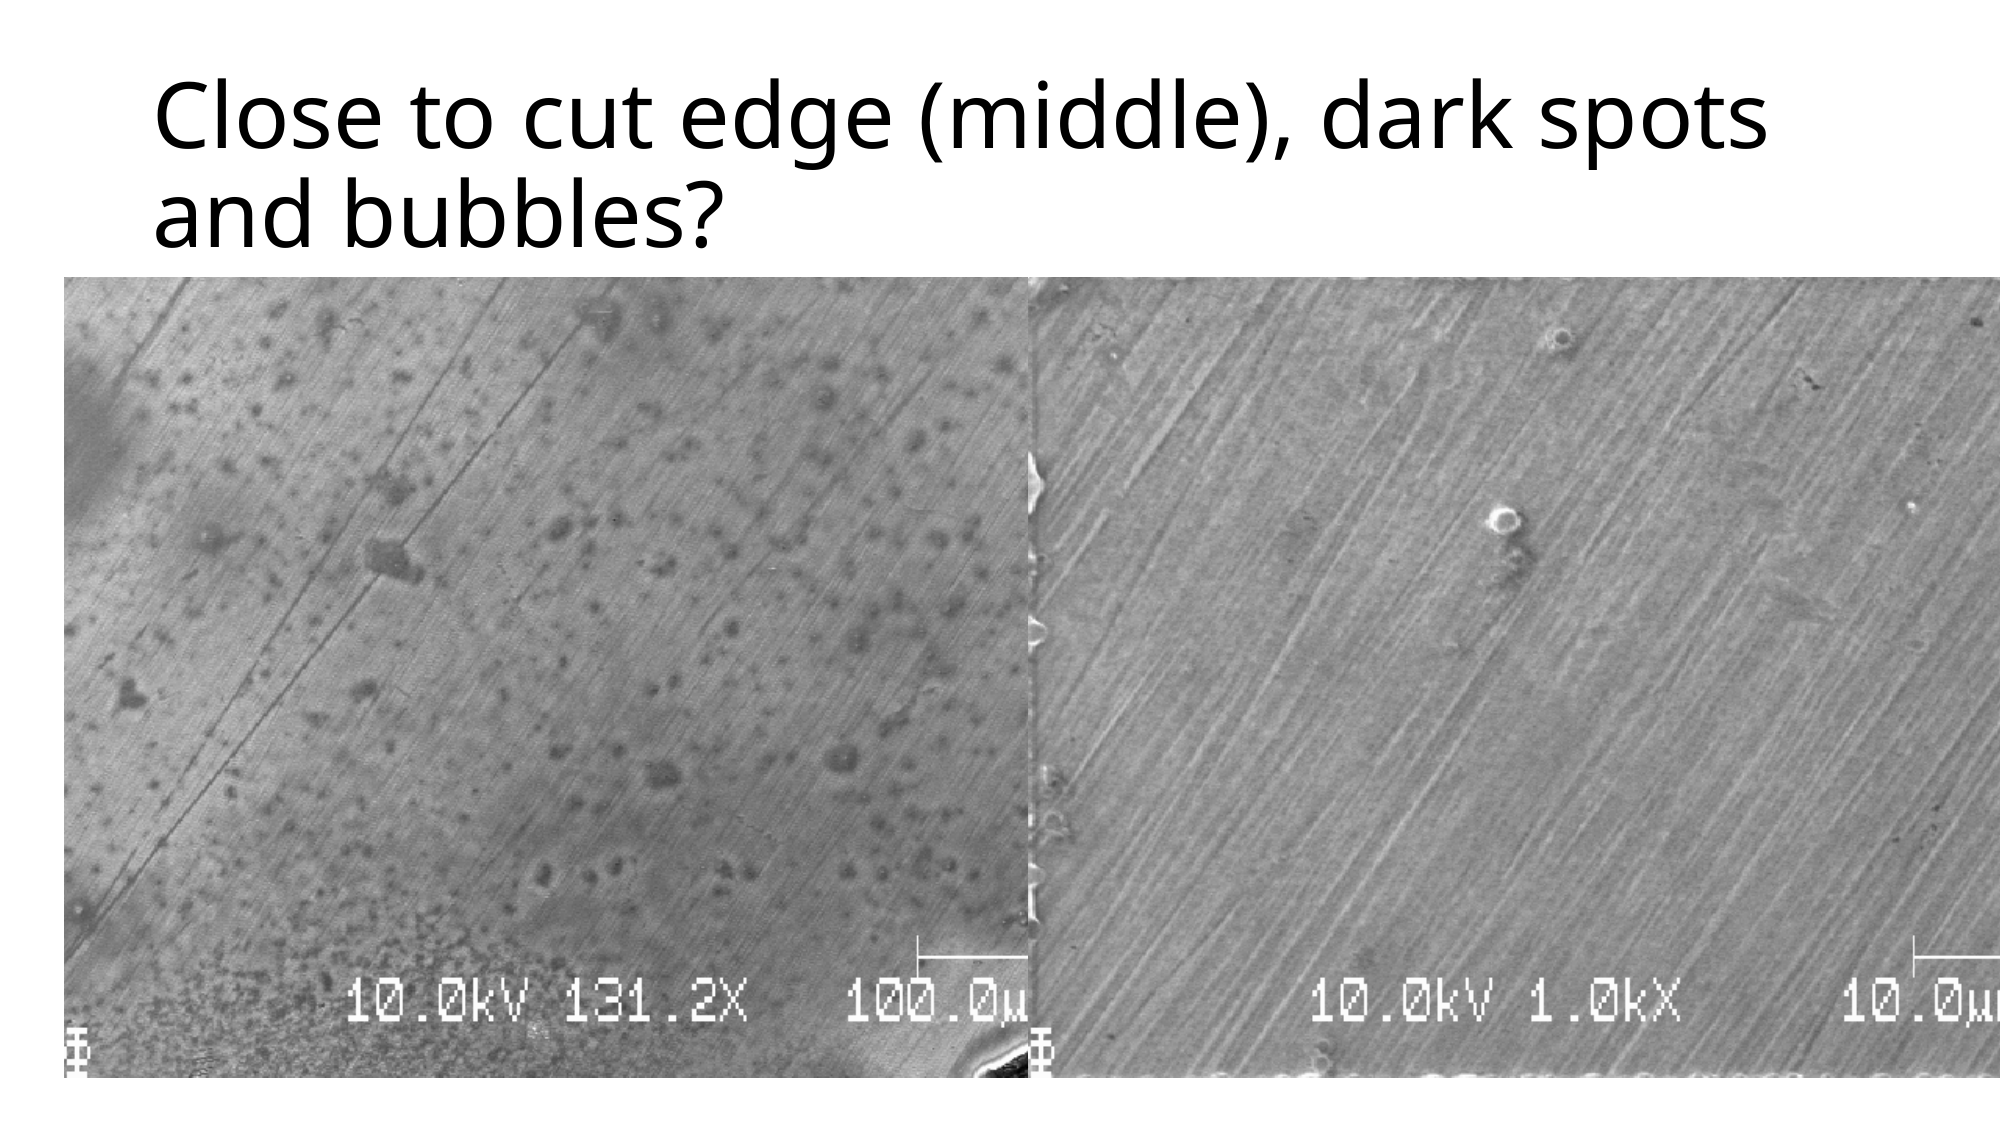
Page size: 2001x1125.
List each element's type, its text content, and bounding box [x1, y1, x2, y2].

picture [64, 277, 2000, 1078]
title Close to cut edge (middle), dark spots and bubbles? [137, 59, 1863, 277]
